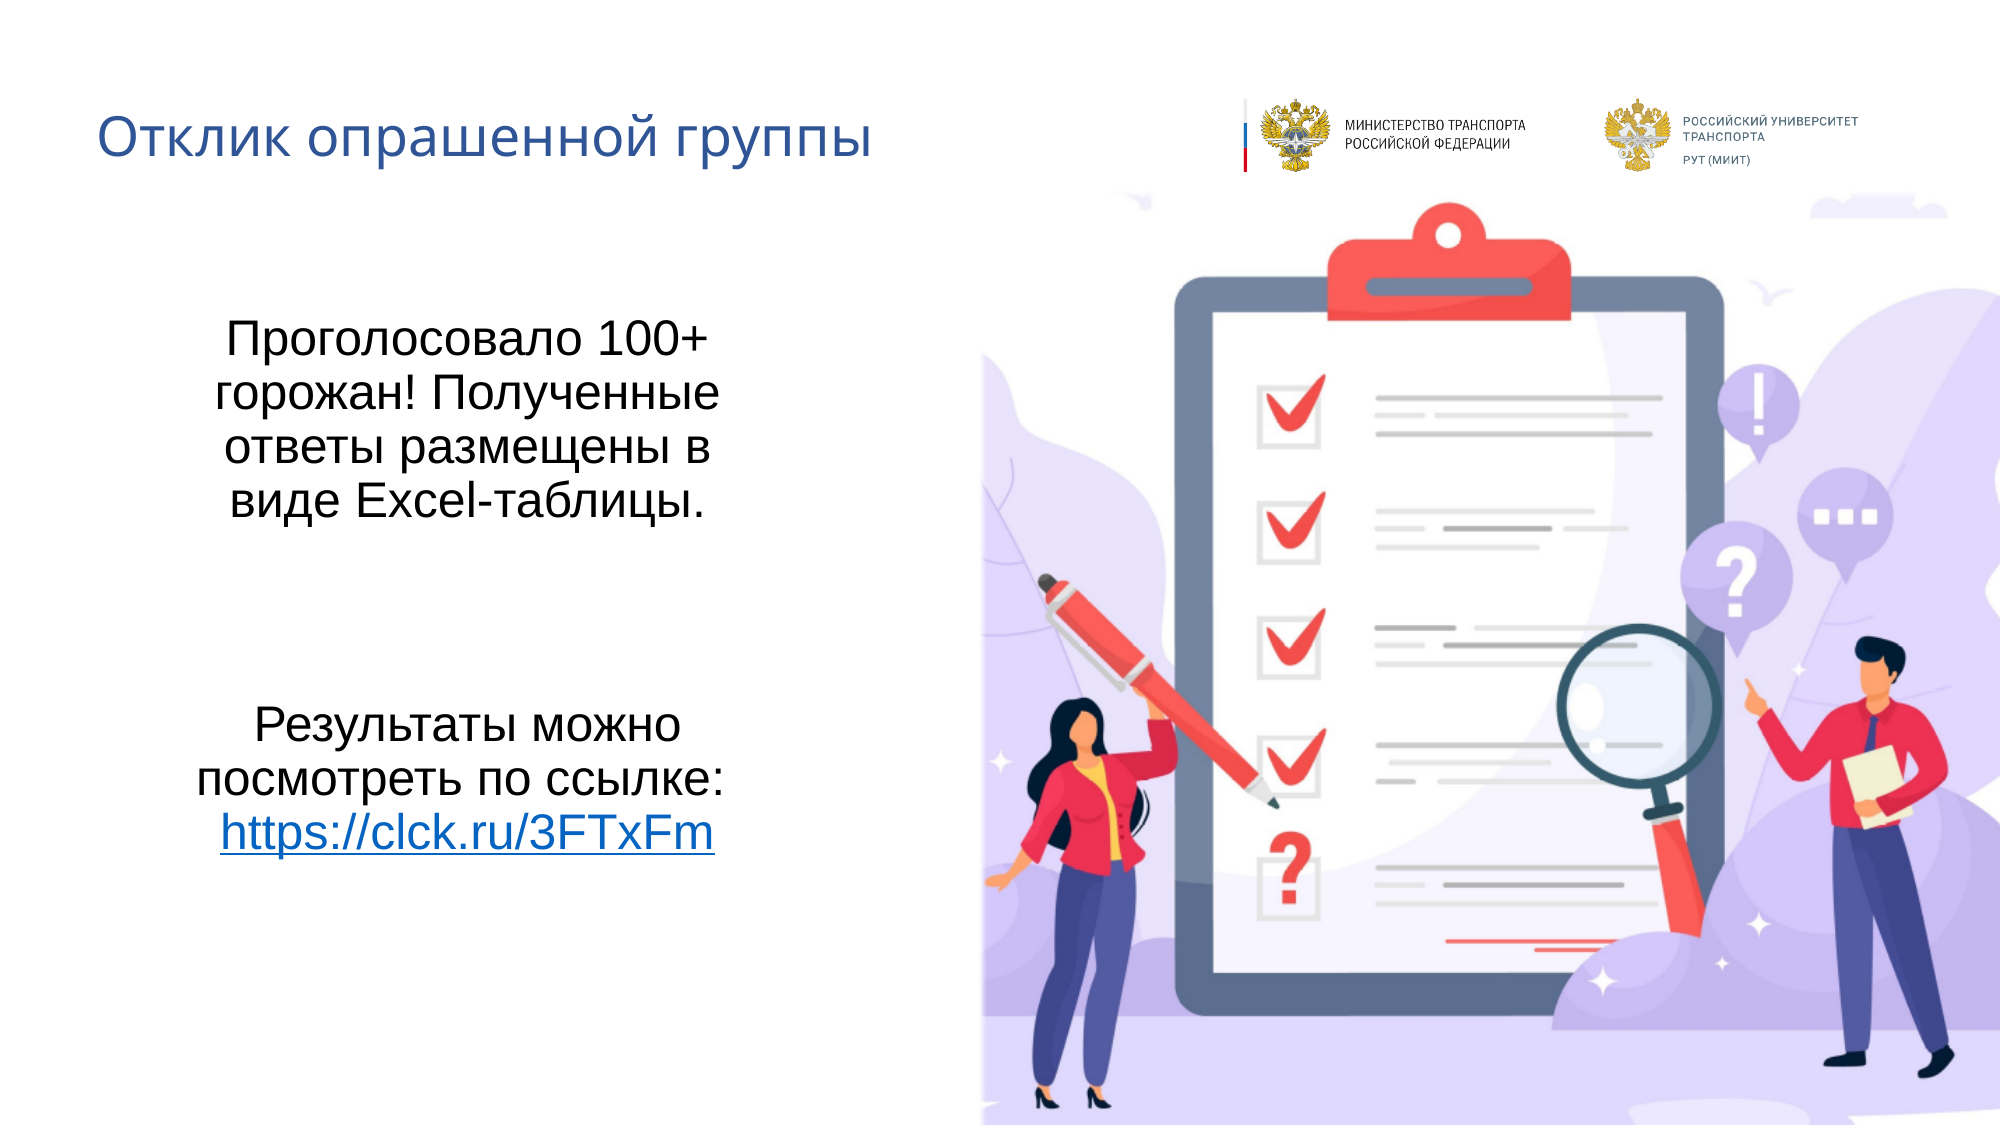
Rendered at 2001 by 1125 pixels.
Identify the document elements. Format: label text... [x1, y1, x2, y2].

list Проголосовало 100+ горожан! Полученные ответы размещены в виде Excel-таблицы. Результаты можно посмотреть по ссылке: https://clck.ru/3FTxFm [166, 304, 769, 917]
title Отклик опрашенной группы [81, 94, 952, 183]
picture [0, 0, 2001, 1125]
